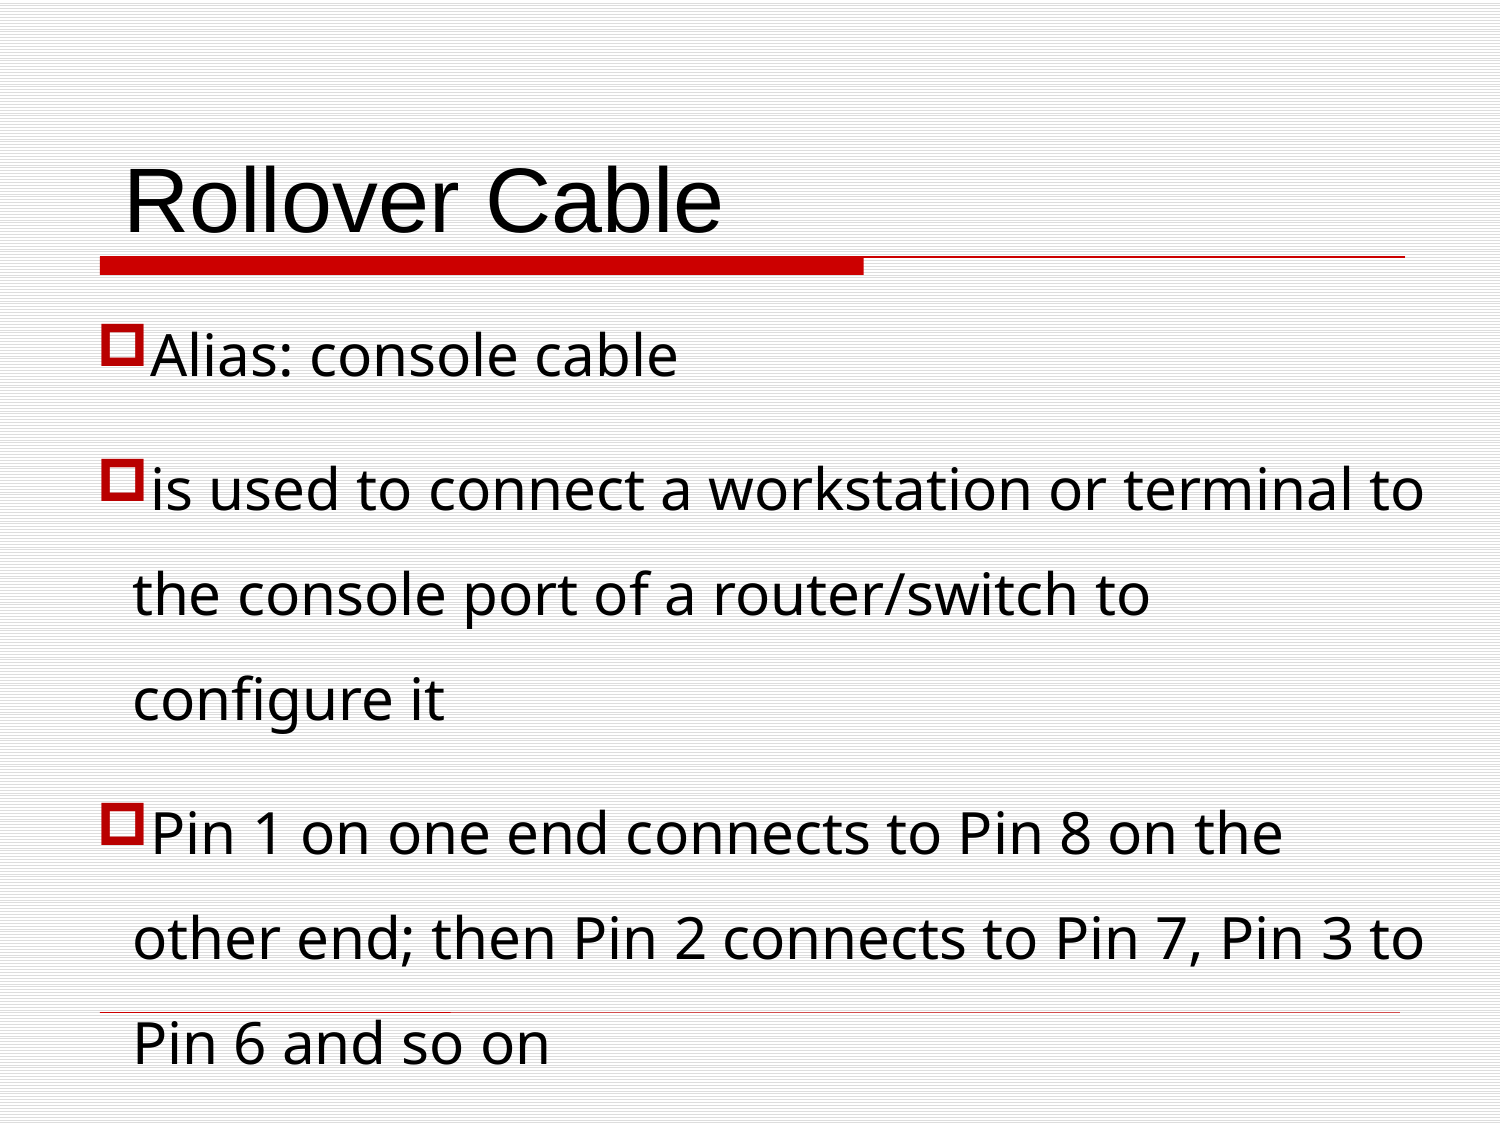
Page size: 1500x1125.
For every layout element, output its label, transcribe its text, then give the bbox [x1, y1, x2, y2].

text_box Alias: console cable is used to connect a workstation or terminal to the console port of a router/switch to configure it Pin 1 on one end connects to Pin 8 on the other end; then Pin 2 connects to Pin 7, Pin 3 to Pin 6 and so on [81, 275, 1442, 1084]
text_box Rollover Cable [108, 101, 1500, 290]
